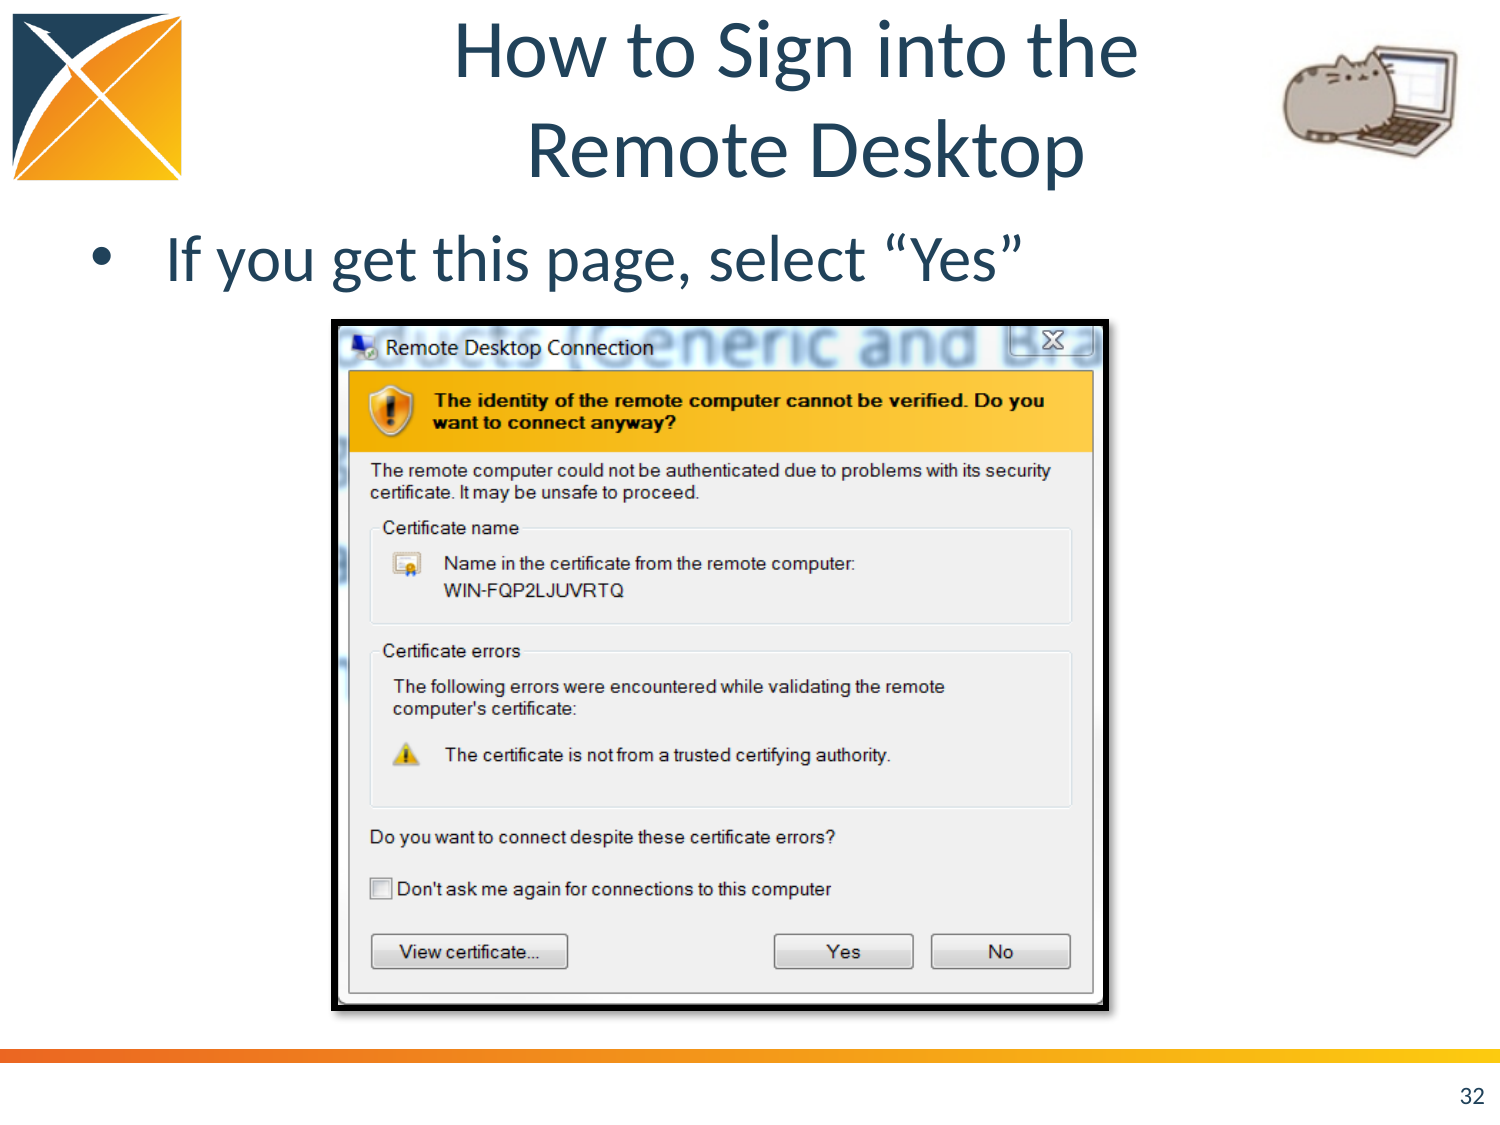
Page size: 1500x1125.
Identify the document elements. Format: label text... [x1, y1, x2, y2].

picture [337, 325, 1104, 1006]
picture [1262, 24, 1480, 169]
slide_number 32 [1149, 1065, 1500, 1125]
list If you get this page, select “Yes” [75, 200, 1425, 1005]
title How to Sign into the Remote Desktop [187, 24, 1261, 163]
picture [0, 0, 206, 200]
